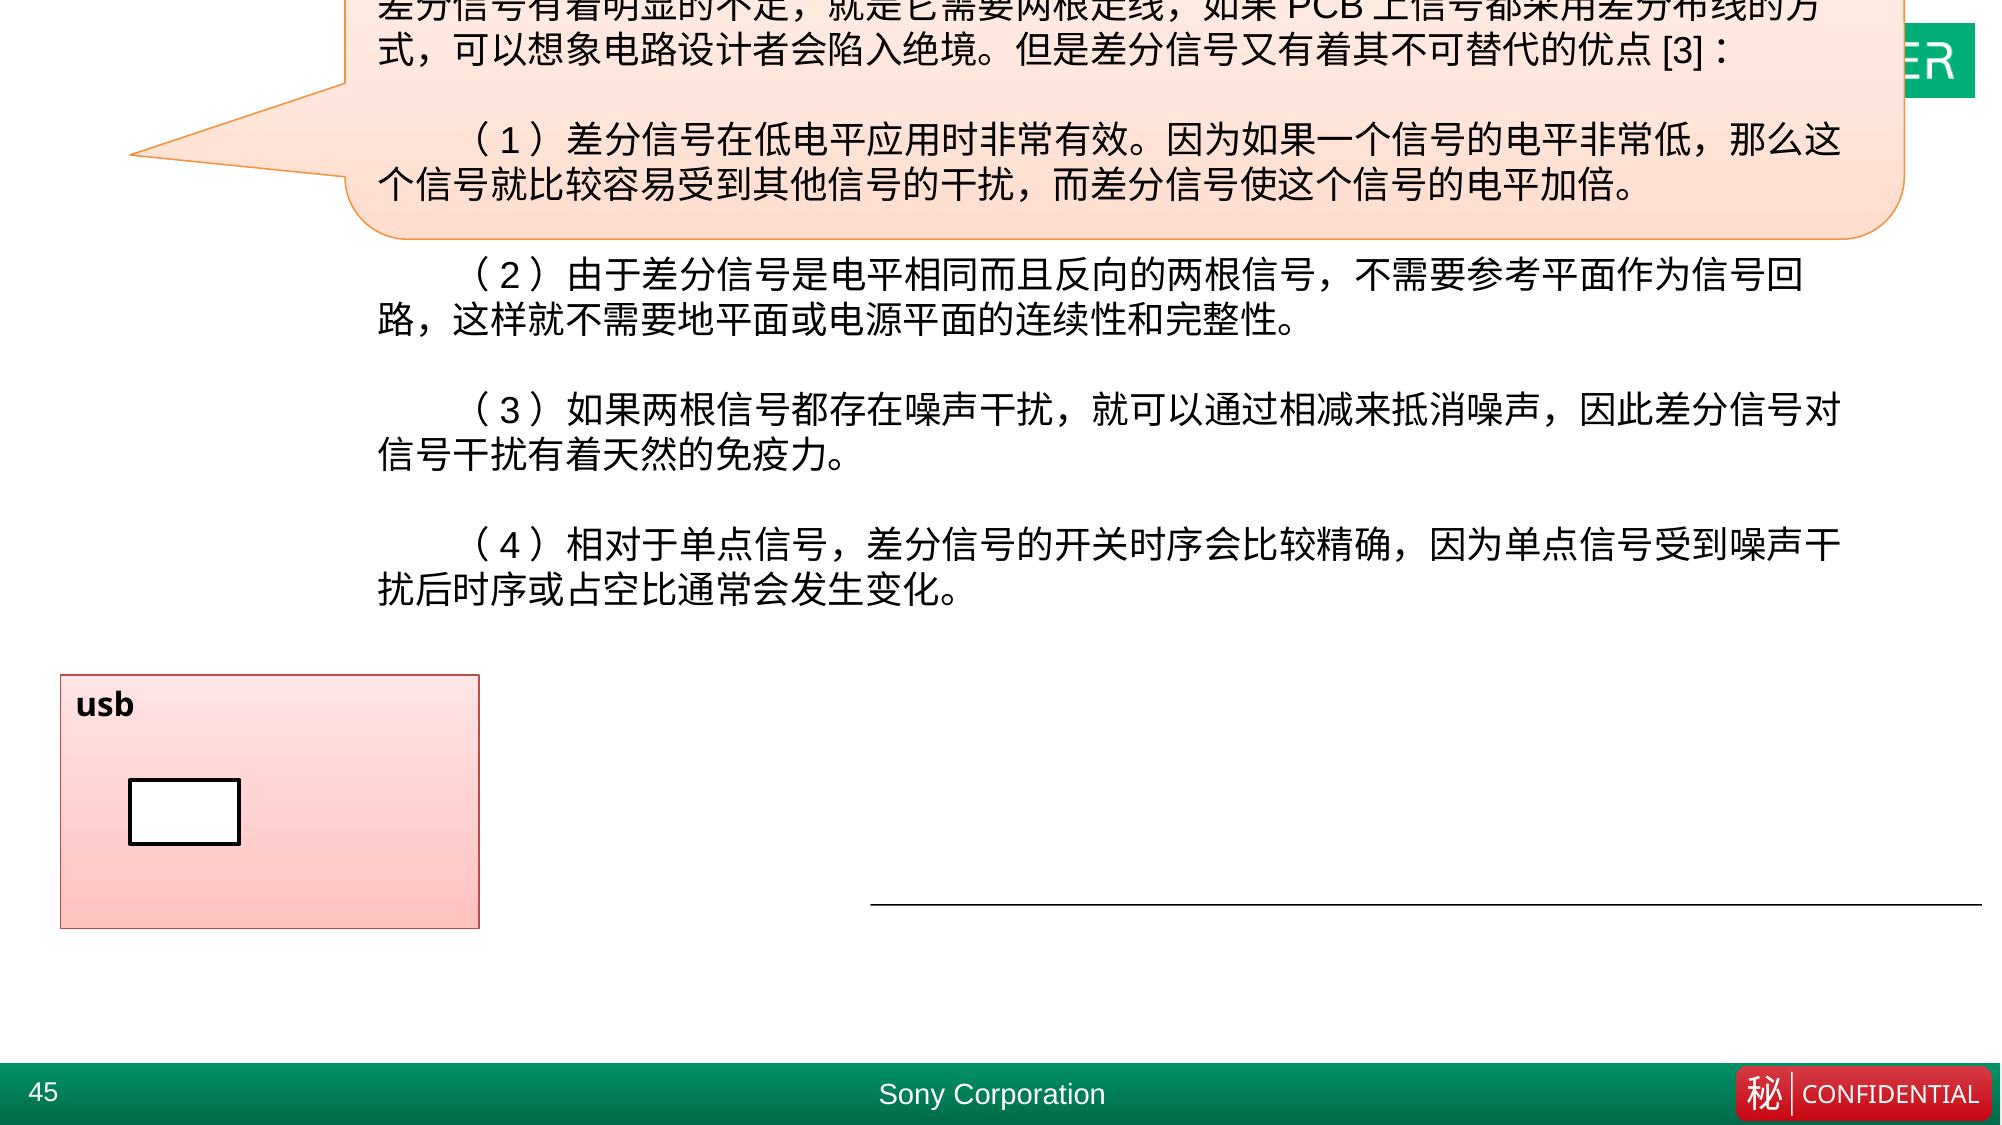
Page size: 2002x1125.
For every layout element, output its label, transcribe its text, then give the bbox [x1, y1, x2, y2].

text_box [130, 780, 240, 845]
text_box 1 [3, 1071, 75, 1110]
text_box usb [60, 675, 480, 929]
picture [1905, 23, 1975, 98]
text_box USB接口的数据线采用差分布线的方式，以保证信号传输的质量，抑制干扰。通常认为信号在传输时采用3种方式：单点对单点、差分模式和共模模式。相比于单点对单点模式，差分信号有着明显的不足，就是它需要两根走线，如果PCB上信号都采用差分布线的方式，可以想象电路设计者会陷入绝境。但是差分信号又有着其不可替代的优点[3]： （1）差分信号在低电平应用时非常有效。因为如果一个信号的电平非常低，那么这个信号就比较容易受到其他信号的干扰，而差分信号使这个信号的电平加倍。 （2）由于差分信号是电平相同而且反向的两根信号，不需要参考平面作为信号回路，这样就不需要地平面或电源平面的连续性和完整性。 （3）如果两根信号都存在噪声干扰，就可以通过相减来抵消噪声，因此差分信号对信号干扰有着天然的免疫力。 （4）相对于单点信号，差分信号的开关时序会比较精确，因为单点信号受到噪声干扰后时序或占空比通常会发生变化。 [129, 0, 1905, 240]
